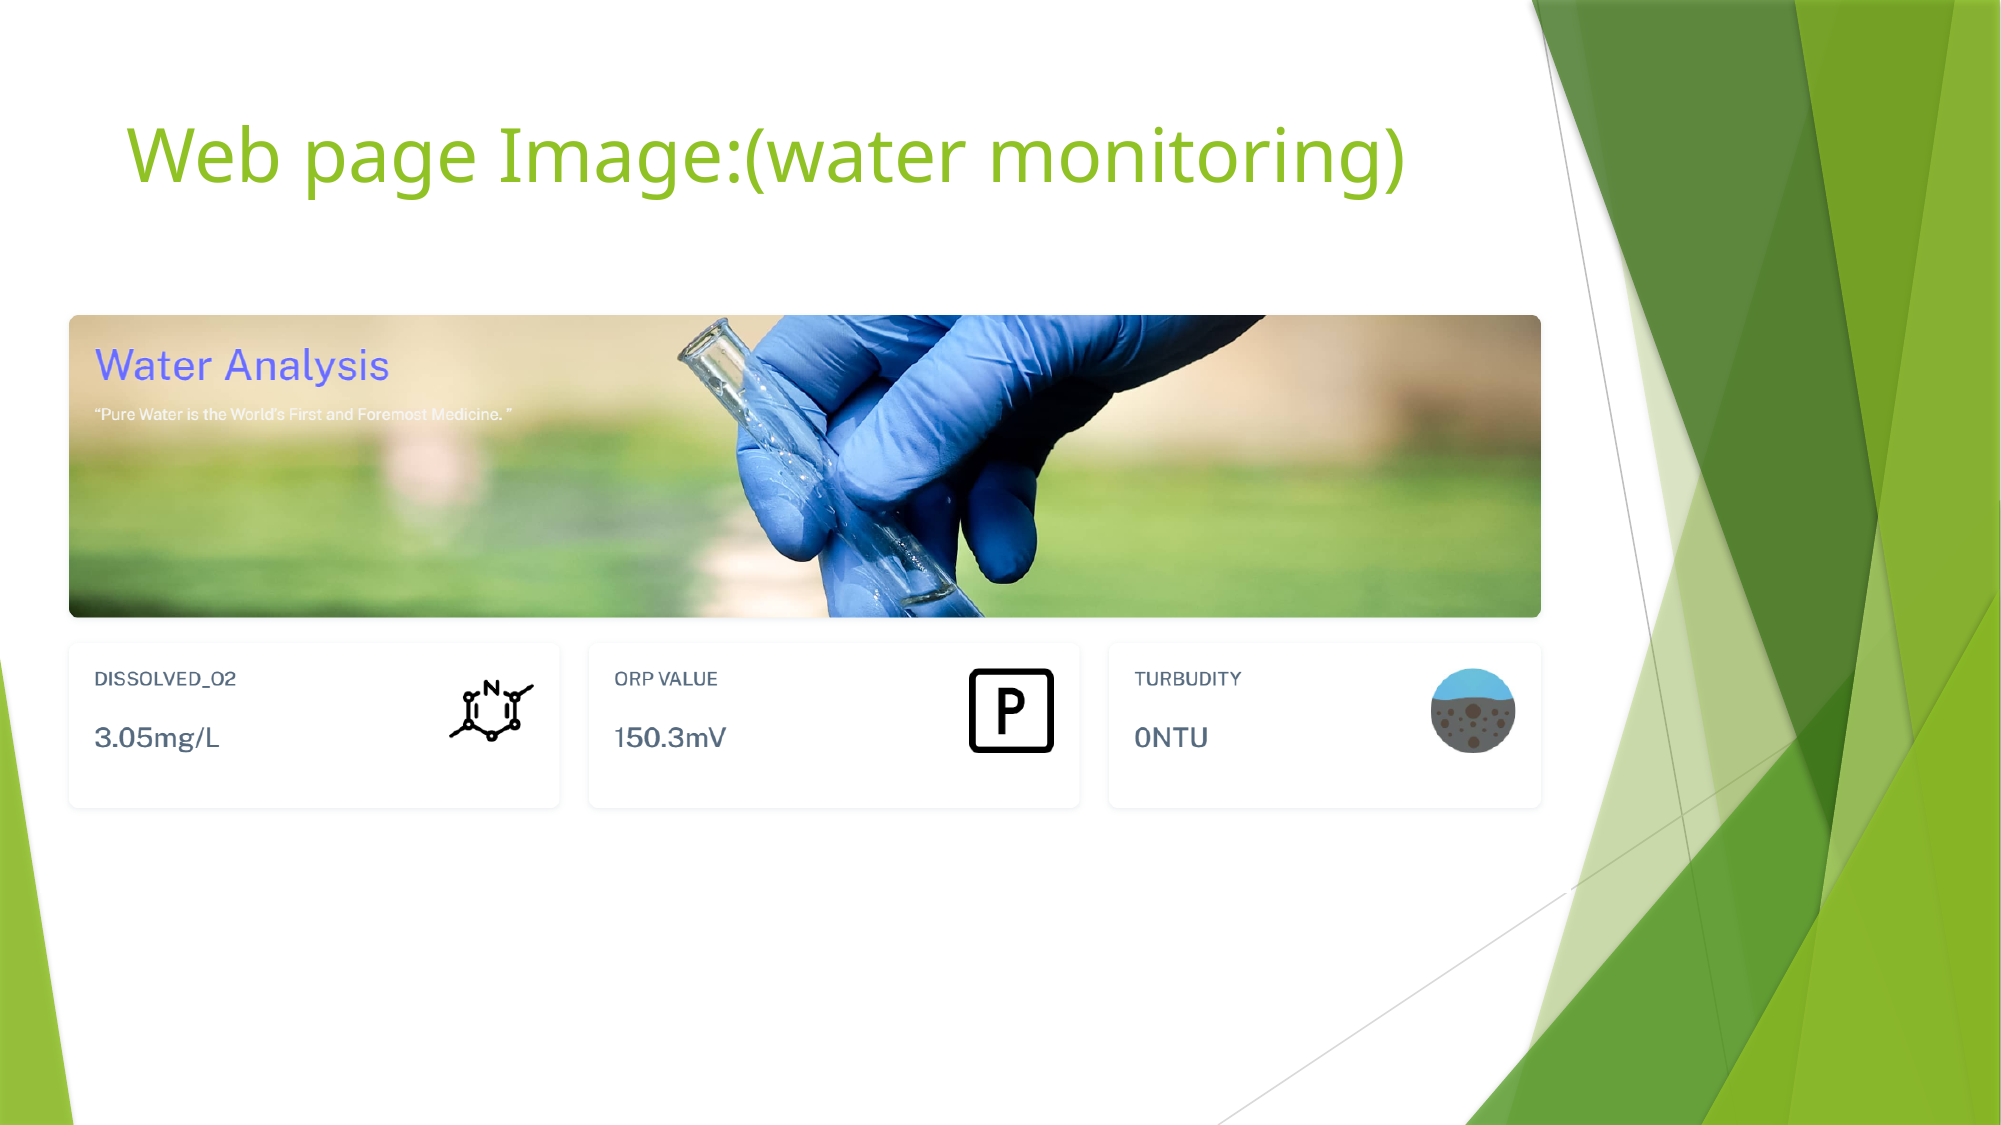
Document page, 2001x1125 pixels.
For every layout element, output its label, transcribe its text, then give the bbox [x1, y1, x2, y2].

title Web page Image:(water monitoring) [111, 99, 1522, 302]
picture [39, 302, 1571, 893]
